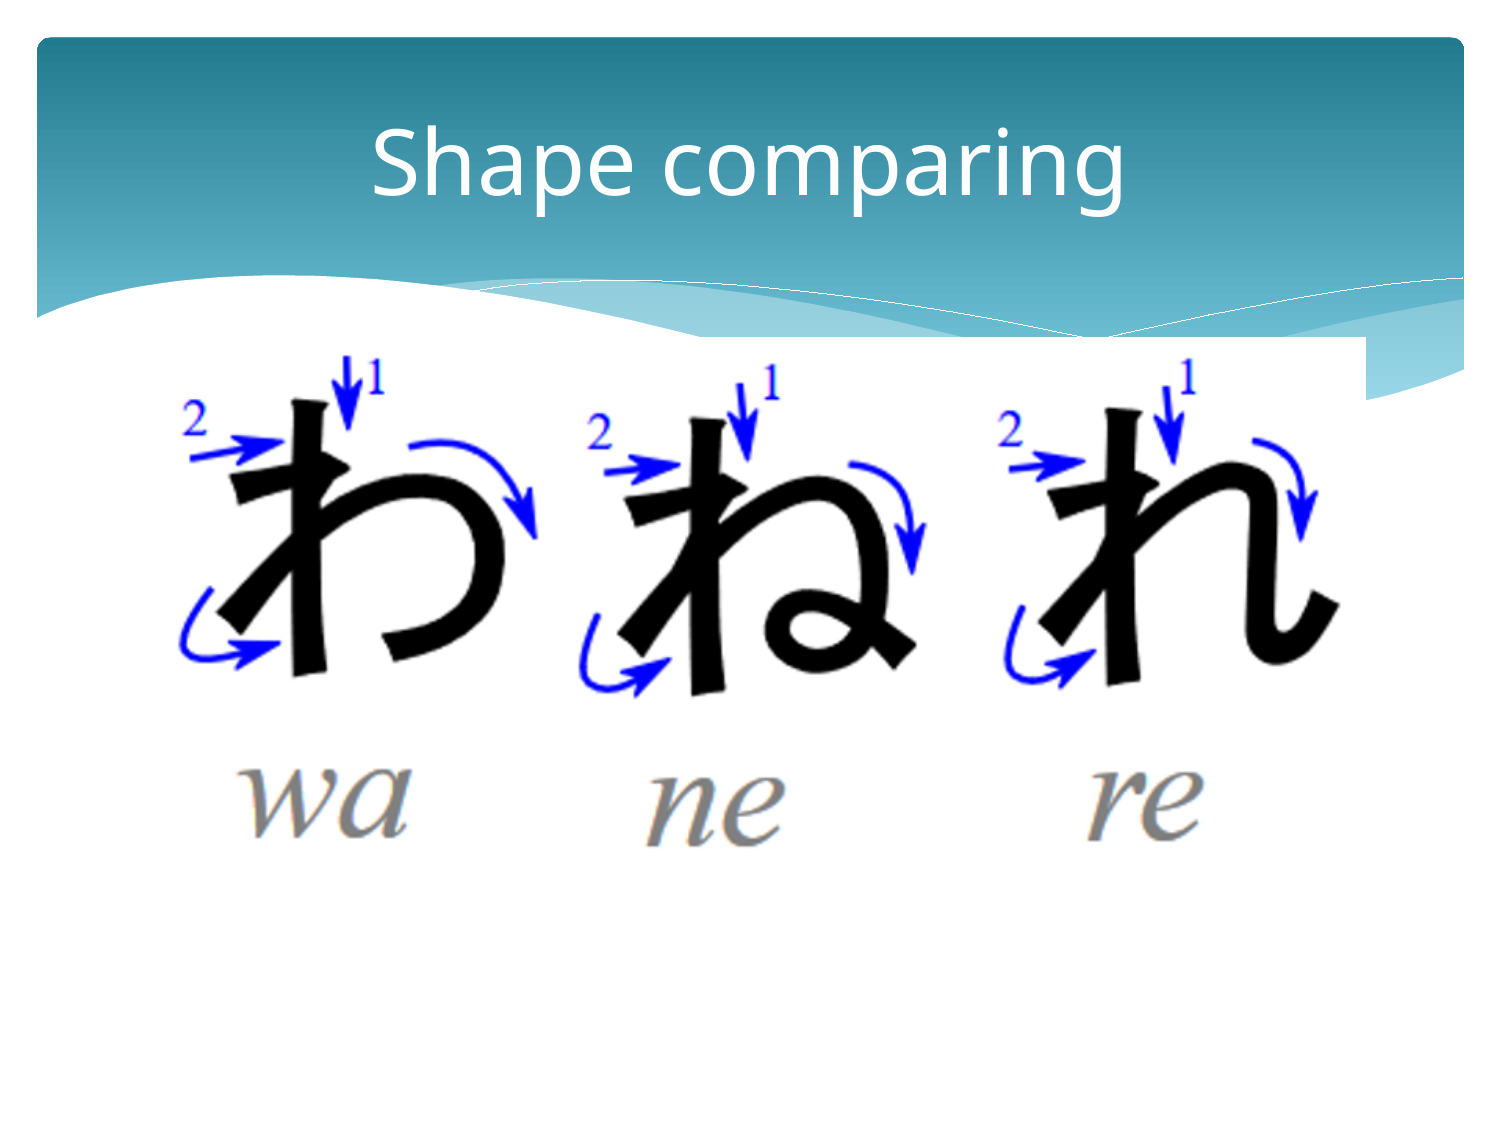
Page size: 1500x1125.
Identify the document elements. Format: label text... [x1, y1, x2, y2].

title Shape comparing [75, 55, 1425, 261]
picture [141, 337, 1366, 854]
